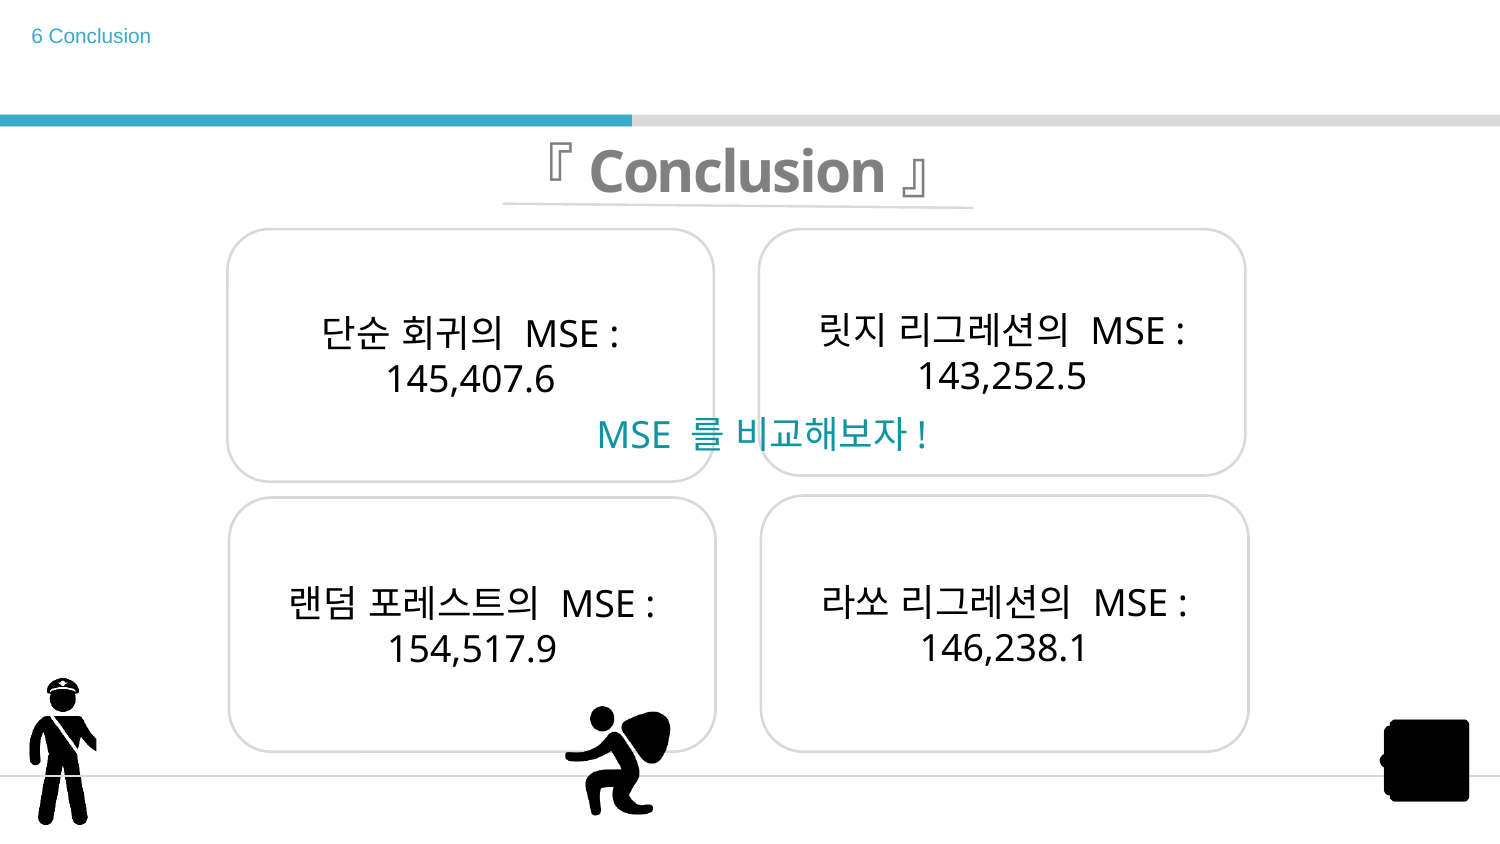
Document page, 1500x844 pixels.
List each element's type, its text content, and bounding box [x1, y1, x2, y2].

text_box 『Conclusion』 [460, 129, 1016, 212]
picture [18, 777, 97, 827]
picture [18, 678, 97, 775]
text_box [227, 228, 1249, 752]
picture [1378, 598, 1500, 822]
text_box [634, 113, 1500, 129]
text_box 6 Conclusion [16, 15, 541, 80]
picture [562, 608, 701, 833]
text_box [502, 203, 974, 209]
text_box [0, 113, 634, 129]
